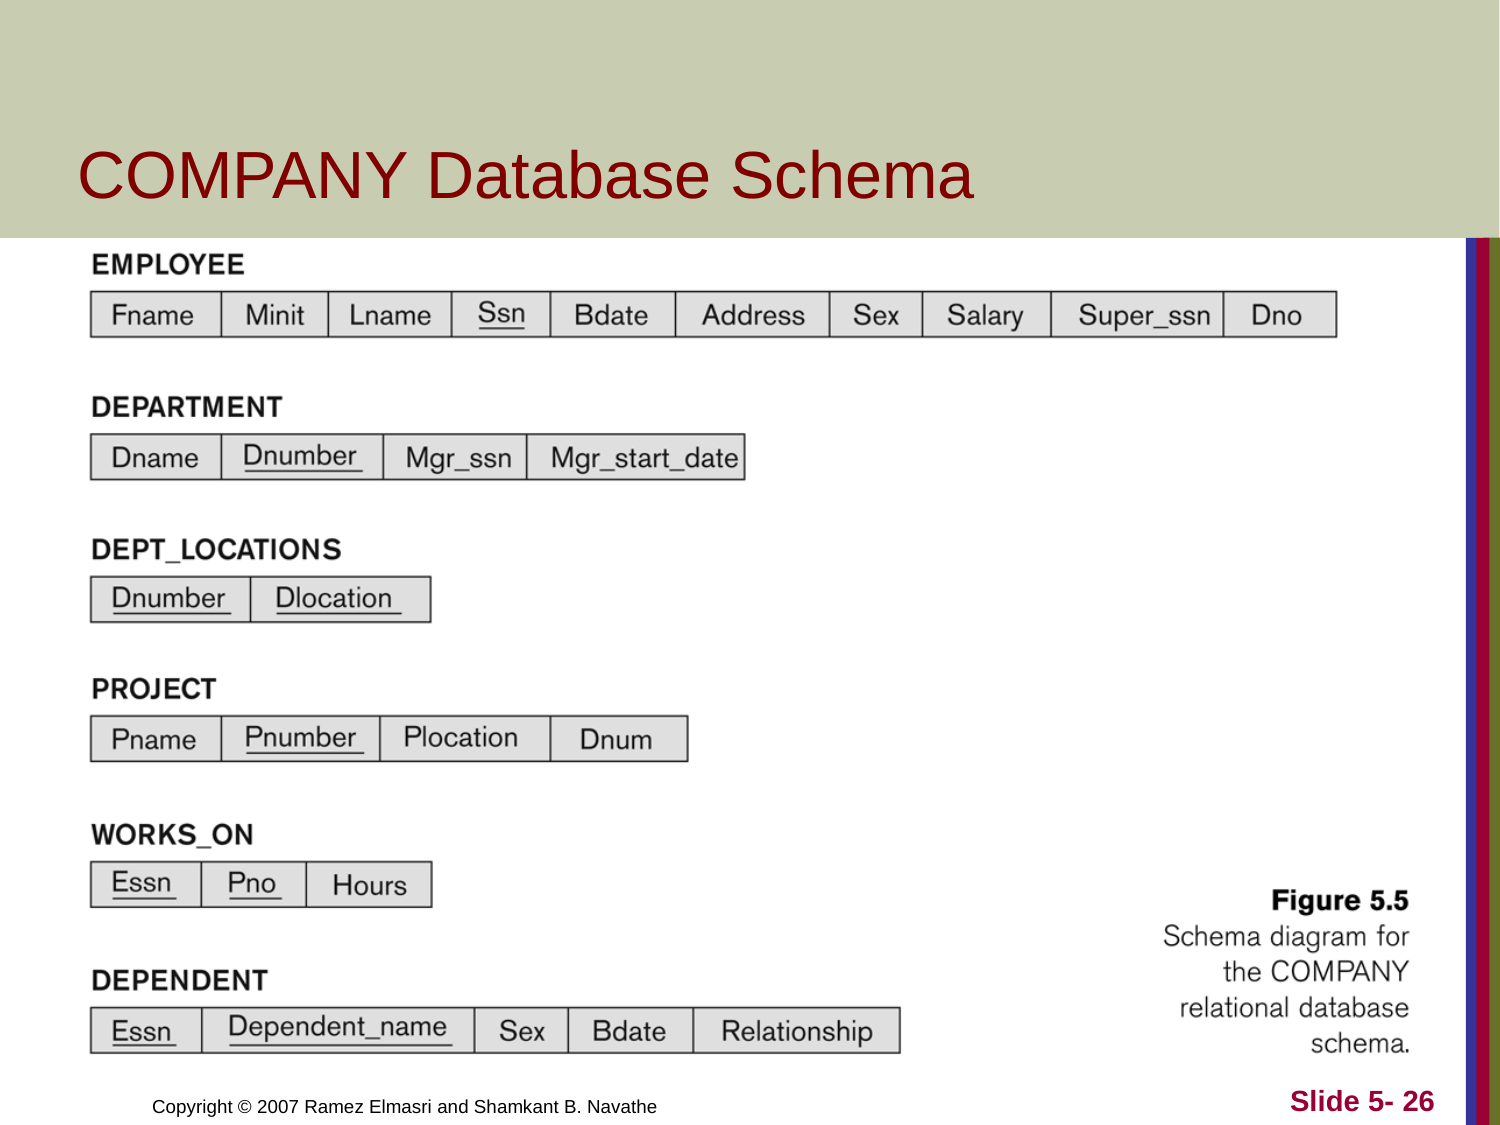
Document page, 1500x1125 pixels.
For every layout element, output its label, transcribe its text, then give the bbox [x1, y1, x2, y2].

slide_number Slide 5- 26 [1137, 1049, 1451, 1125]
picture [87, 249, 1413, 1055]
text_box COMPANY Database Schema [62, 124, 1200, 220]
